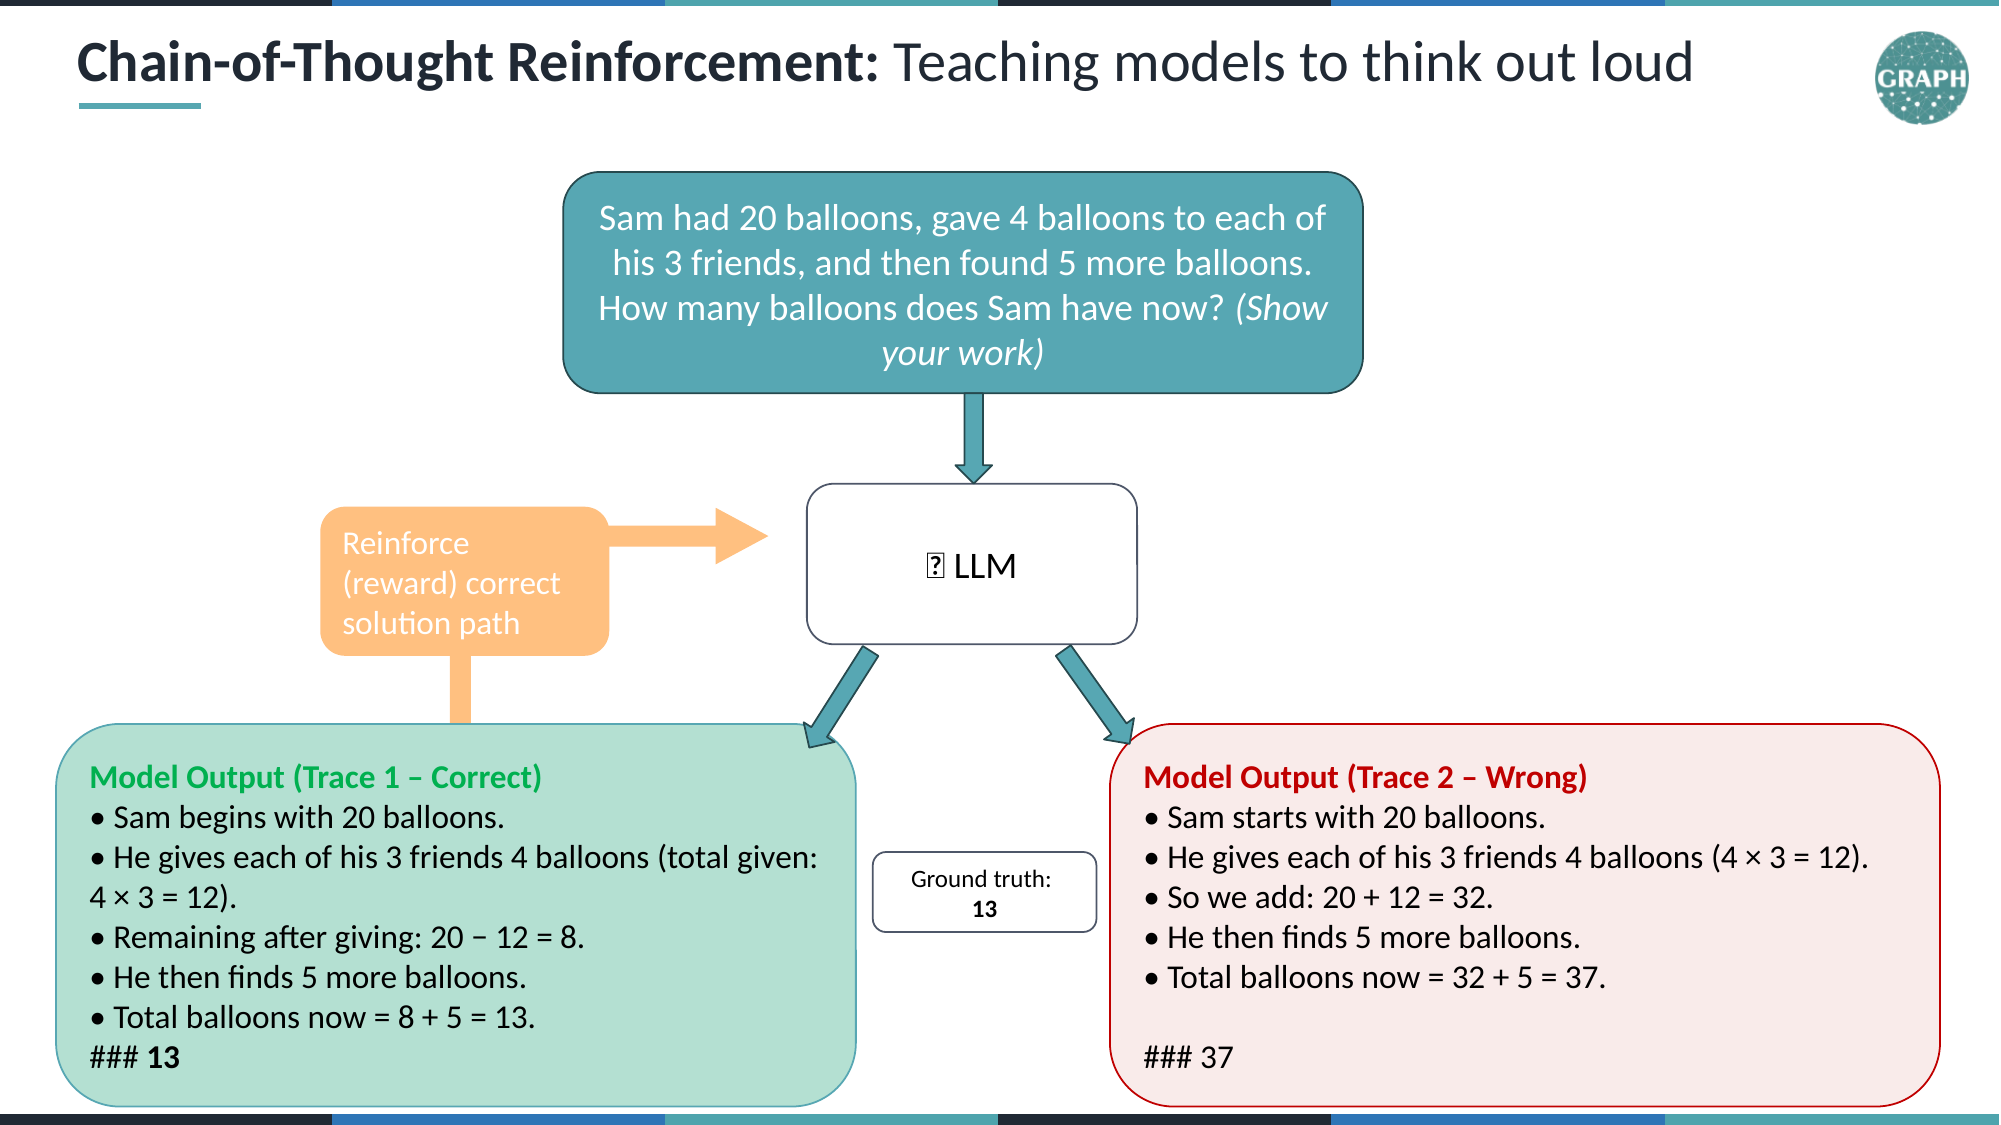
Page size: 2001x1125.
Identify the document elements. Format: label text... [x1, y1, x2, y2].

text_box Reinforce (reward) correct solution path [320, 506, 610, 656]
text_box [609, 506, 770, 566]
text_box Sam had 20 balloons, gave 4 balloons to each of his 3 friends, and then found 5 more balloons. How many balloons does Sam have now? (Show your work) [562, 171, 1364, 395]
text_box [954, 392, 994, 485]
picture [1874, 30, 1969, 126]
text_box Model Output (Trace 2 – Wrong) • Sam starts with 20 balloons. • He gives each of his 3 friends 4 balloons (4 × 3 = 12). • So we add: 20 + 12 = 32. • He then finds 5 more balloons. • Total balloons now = 32 + 5 = 37. ### 37 [1109, 723, 1941, 1108]
text_box [1055, 644, 1135, 745]
text_box Model Output (Trace 1 – Correct) • Sam begins with 20 balloons. • He gives each of his 3 friends 4 balloons (total given: 4 × 3 = 12). • Remaining after giving: 20 − 12 = 8. • He then finds 5 more balloons. • Total balloons now = 8 + 5 = 13. ### 13 [55, 723, 857, 1108]
text_box [802, 645, 880, 749]
title Chain-of-Thought Reinforcement: Teaching models to think out loud [62, 0, 2000, 164]
text_box 🤖 LLM [805, 482, 1139, 646]
text_box [448, 656, 472, 723]
text_box Ground truth: 13 [871, 851, 1098, 933]
